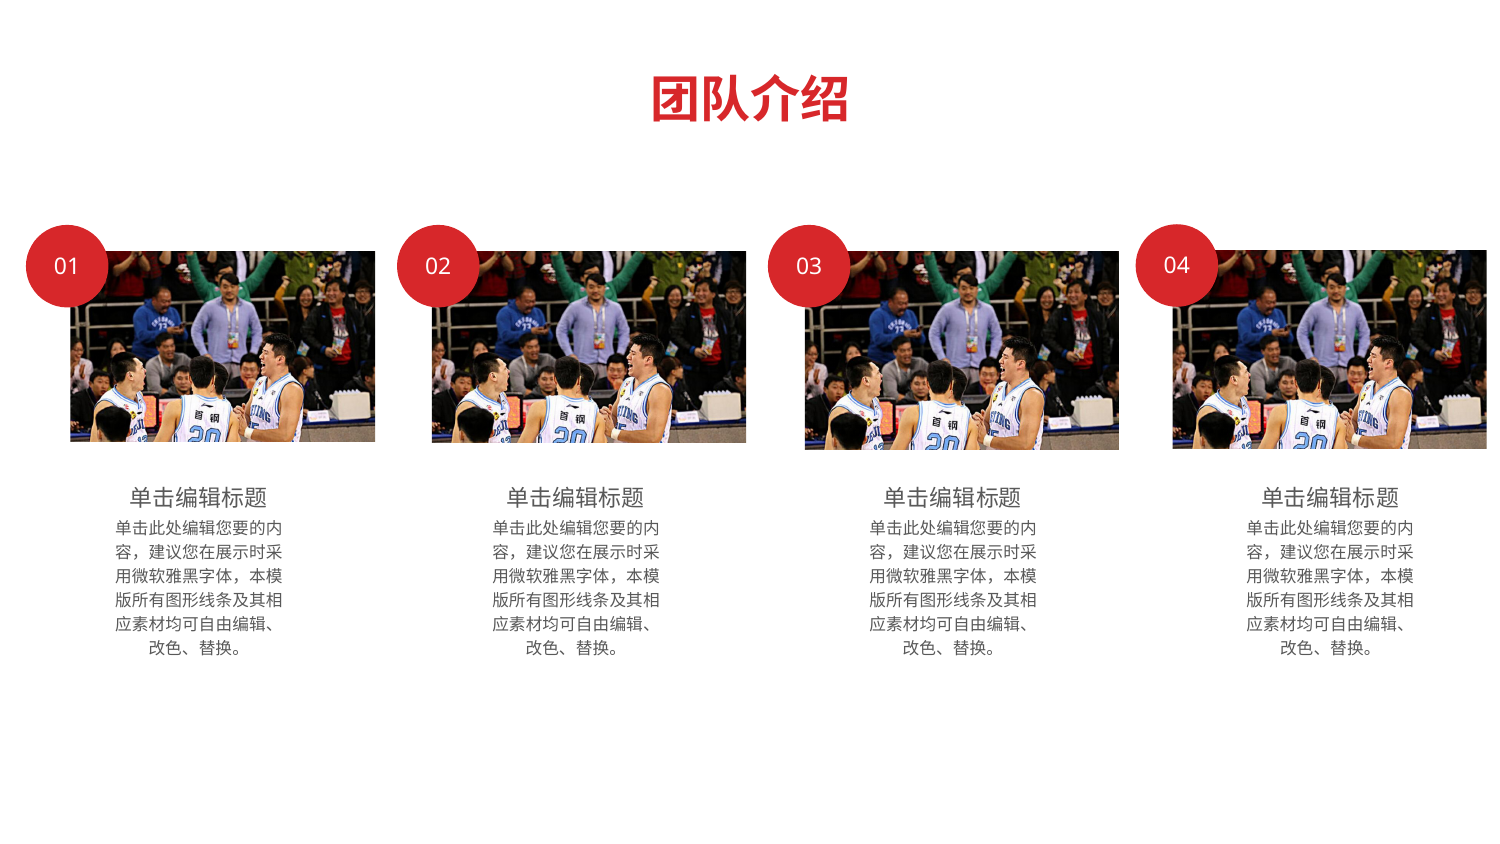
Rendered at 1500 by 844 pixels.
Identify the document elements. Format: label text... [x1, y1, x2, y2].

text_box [1135, 223, 1487, 449]
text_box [767, 224, 1120, 450]
text_box 单击编辑标题 单击此处编辑您要的内容，建议您在展示时采用微软雅黑字体，本模版所有图形线条及其相应素材均可自由编辑、改色、替换。 [846, 475, 1060, 631]
text_box 单击编辑标题 单击此处编辑您要的内容，建议您在展示时采用微软雅黑字体，本模版所有图形线条及其相应素材均可自由编辑、改色、替换。 [469, 475, 683, 631]
text_box 单击编辑标题 单击此处编辑您要的内容，建议您在展示时采用微软雅黑字体，本模版所有图形线条及其相应素材均可自由编辑、改色、替换。 [1223, 475, 1437, 631]
text_box 单击编辑标题 单击此处编辑您要的内容，建议您在展示时采用微软雅黑字体，本模版所有图形线条及其相应素材均可自由编辑、改色、替换。 [92, 475, 306, 631]
text_box 团队介绍 [475, 59, 1025, 135]
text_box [396, 224, 747, 444]
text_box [25, 224, 376, 442]
